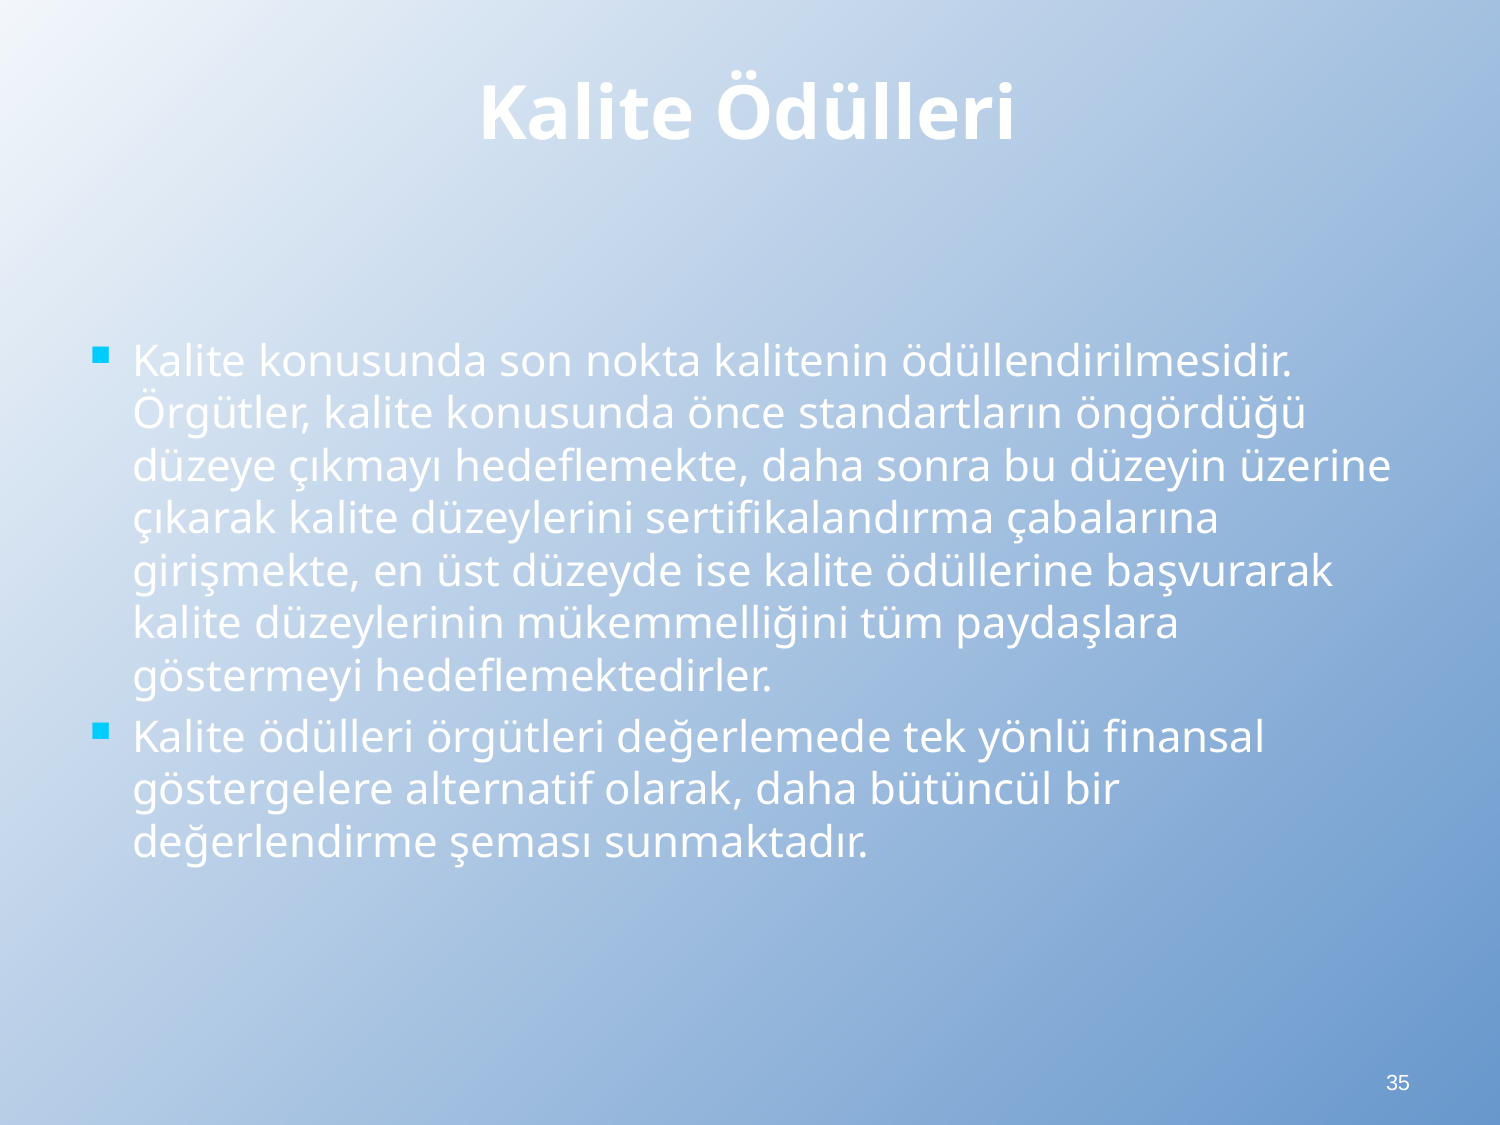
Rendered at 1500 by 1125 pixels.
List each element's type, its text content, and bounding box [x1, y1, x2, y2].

slide_number 35 [1074, 1024, 1426, 1103]
list Kalite konusunda son nokta kalitenin ödüllendirilmesidir. Örgütler, kalite konusunda önce standartların öngördüğü düzeye çıkmayı hedeflemekte, daha sonra bu düzeyin üzerine çıkarak kalite düzeylerini sertifikalandırma çabalarına girişmekte, en üst düzeyde ise kalite ödüllerine başvurarak kalite düzeylerinin mükemmelliğini tüm paydaşlara göstermeyi hedeflemektedirler. Kalite ödülleri örgütleri değerlemede tek yönlü finansal göstergelere alternatif olarak, daha bütüncül bir değerlendirme şeması sunmaktadır. [74, 324, 1426, 1001]
text_box Kalite Ödülleri [462, 57, 1213, 162]
